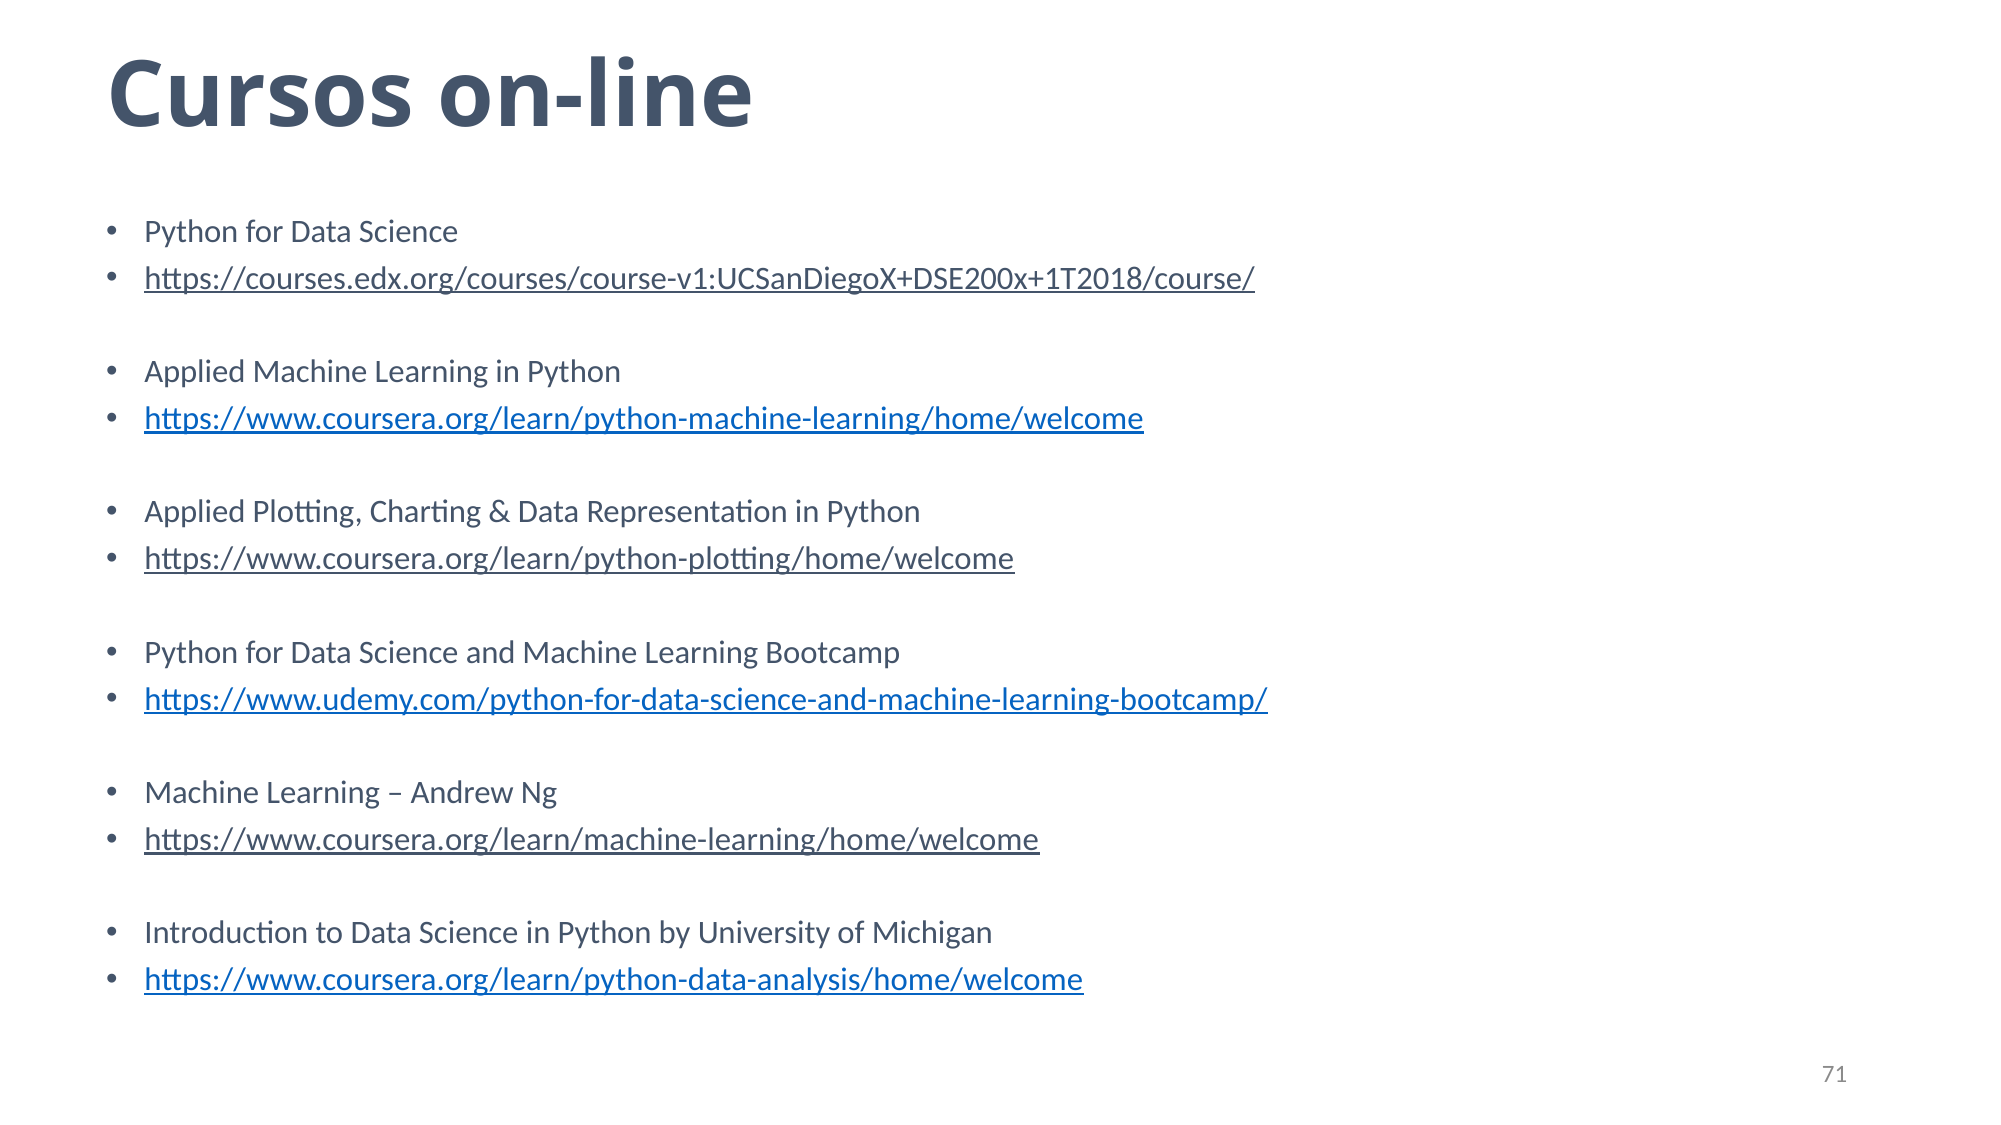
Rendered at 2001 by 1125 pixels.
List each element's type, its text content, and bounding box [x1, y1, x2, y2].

list Python for Data Science https://courses.edx.org/courses/course-v1:UCSanDiegoX+DSE200x+1T2018/course/ Applied Machine Learning in Python https://www.coursera.org/learn/python-machine-learning/home/welcome Applied Plotting, Charting & Data Representation in Python https://www.coursera.org/learn/python-plotting/home/welcome Python for Data Science and Machine Learning Bootcamp https://www.udemy.com/python-for-data-science-and-machine-learning-bootcamp/ Machine Learning – Andrew Ng https://www.coursera.org/learn/machine-learning/home/welcome Introduction to Data Science in Python by University of Michigan https://www.coursera.org/learn/python-data-analysis/home/welcome [91, 206, 1946, 1014]
title Cursos on-line [91, 15, 1946, 178]
slide_number 71 [1412, 1042, 1863, 1103]
